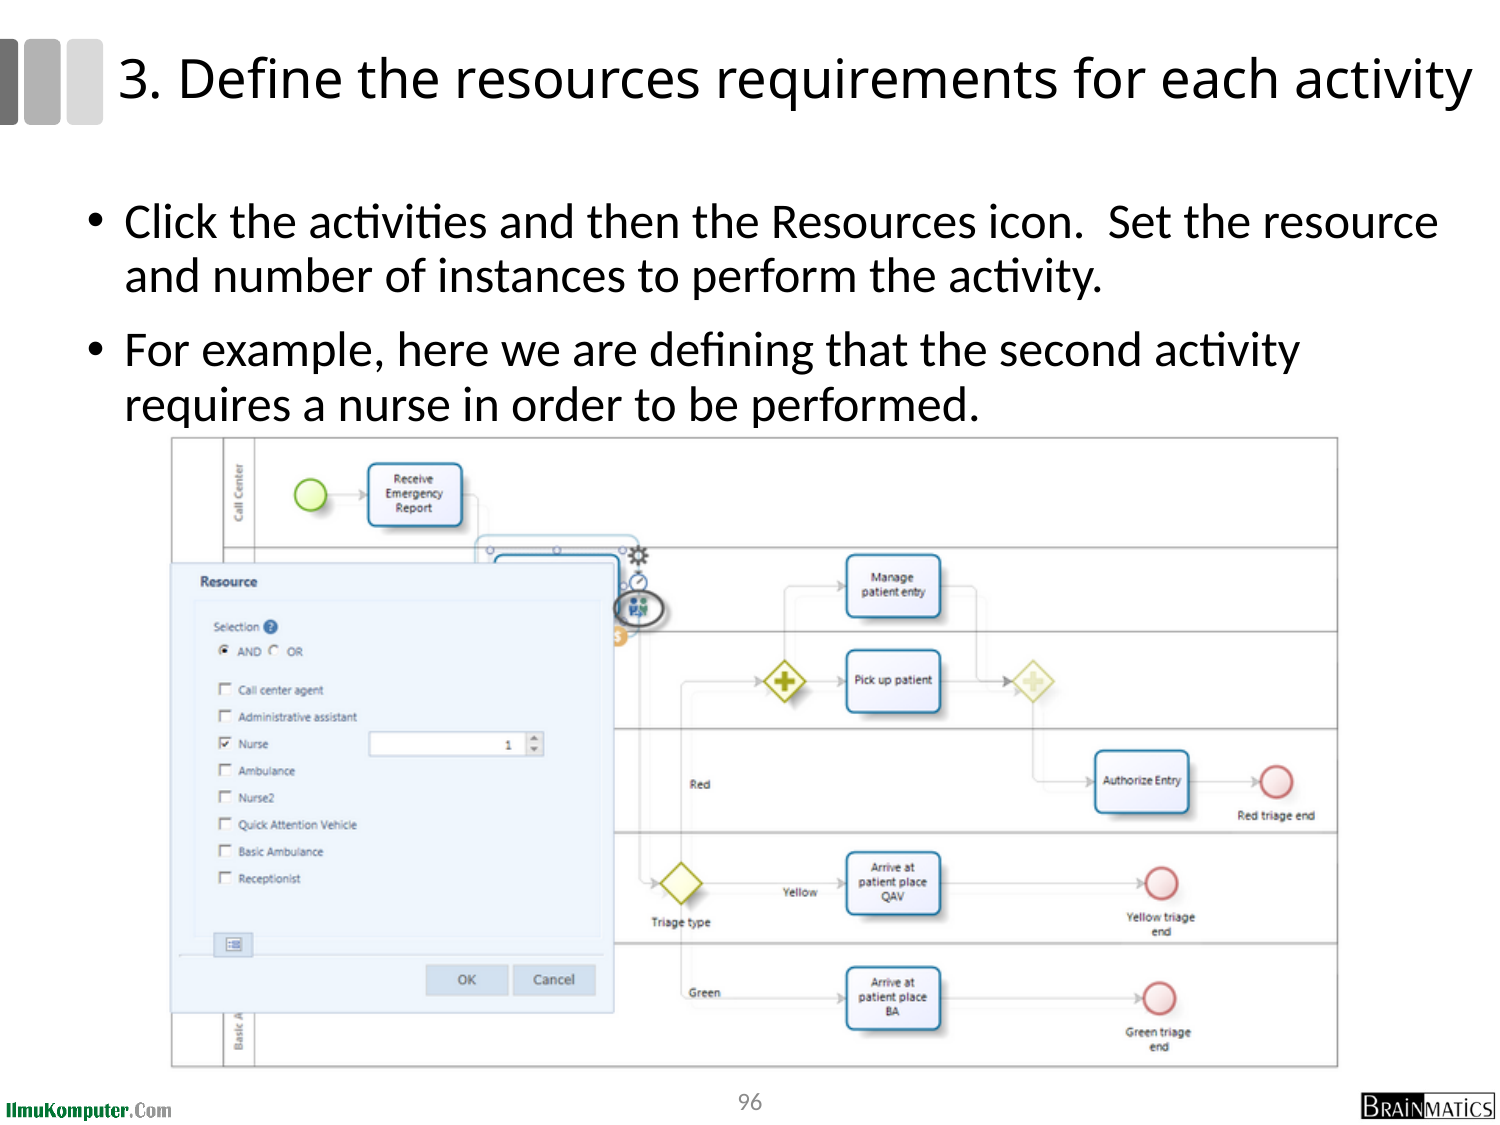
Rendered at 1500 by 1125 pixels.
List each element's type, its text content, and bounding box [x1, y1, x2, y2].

title 3. Define the resources requirements for each activity [103, 24, 1498, 138]
picture [1358, 1089, 1498, 1123]
slide_number 96 [581, 1075, 919, 1125]
list Click the activities and then the Resources icon. Set the resource and number of instances to perform the activity. For example, here we are defining that the second activity requires a nurse in order to be performed. [71, 187, 1460, 1063]
picture [4, 1095, 173, 1125]
picture [165, 428, 1351, 1075]
